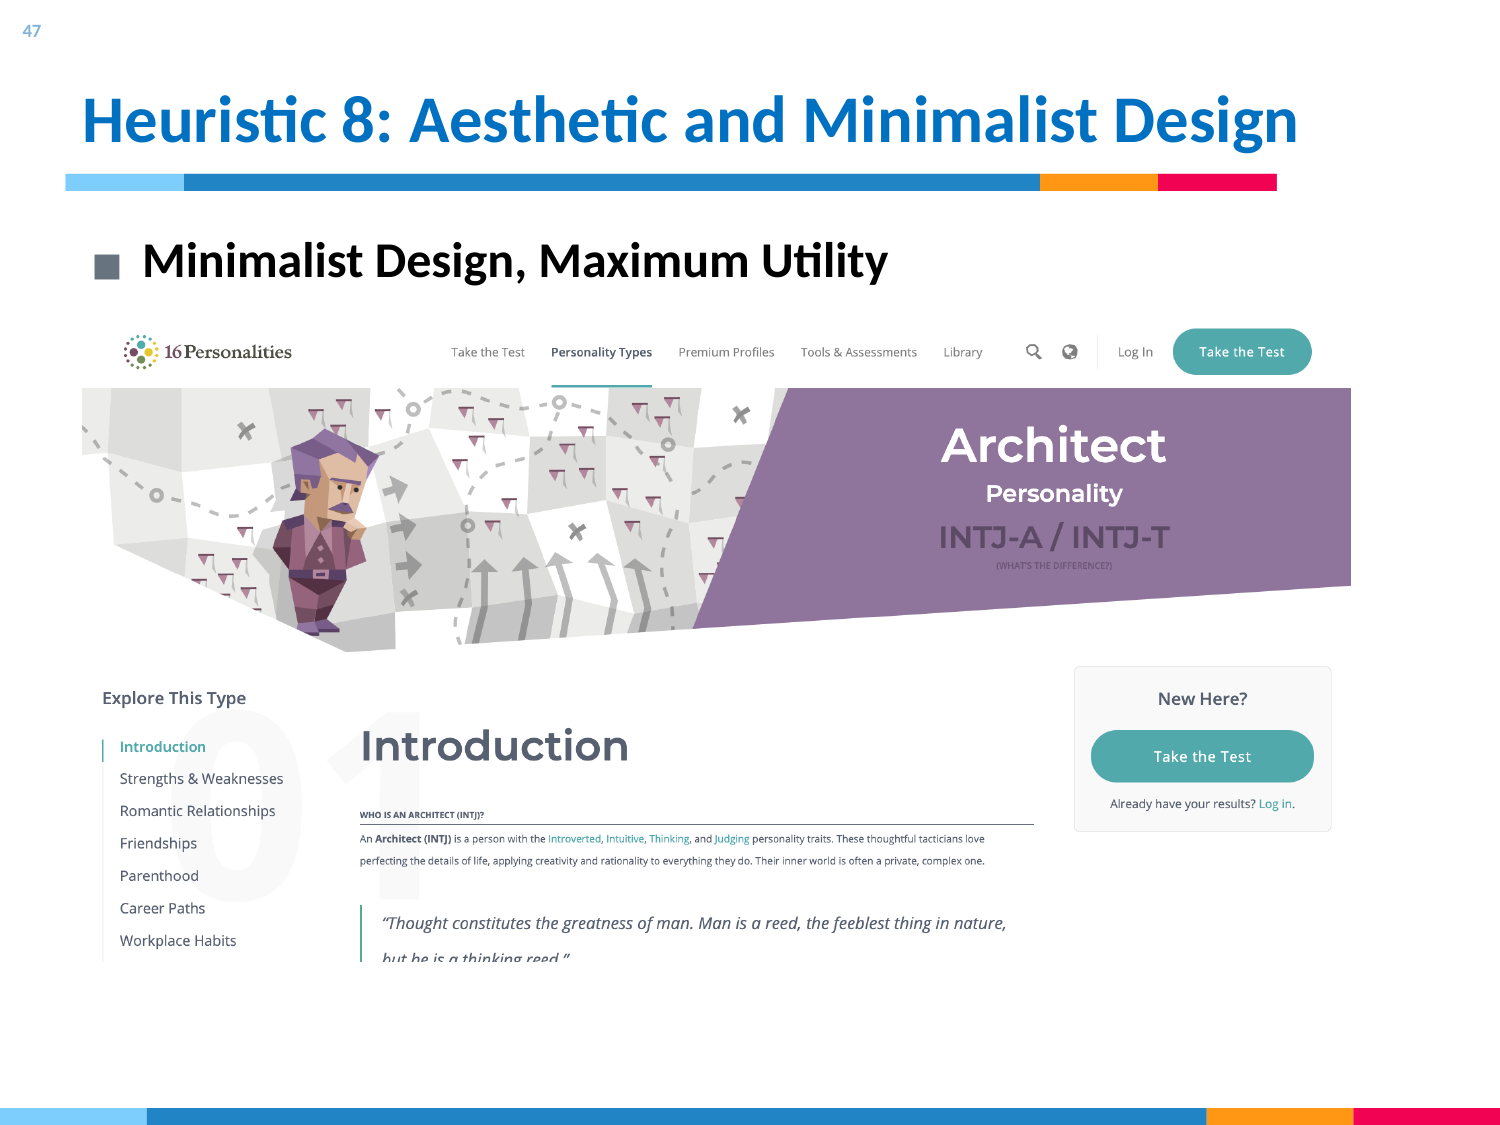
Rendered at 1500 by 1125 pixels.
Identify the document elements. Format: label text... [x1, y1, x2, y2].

list Minimalist Design, Maximum Utility [70, 212, 1438, 1071]
title Heuristic 8: Aesthetic and Minimalist Design [67, 45, 1438, 171]
slide_number ‹#› [0, 0, 65, 60]
picture [81, 315, 1351, 962]
